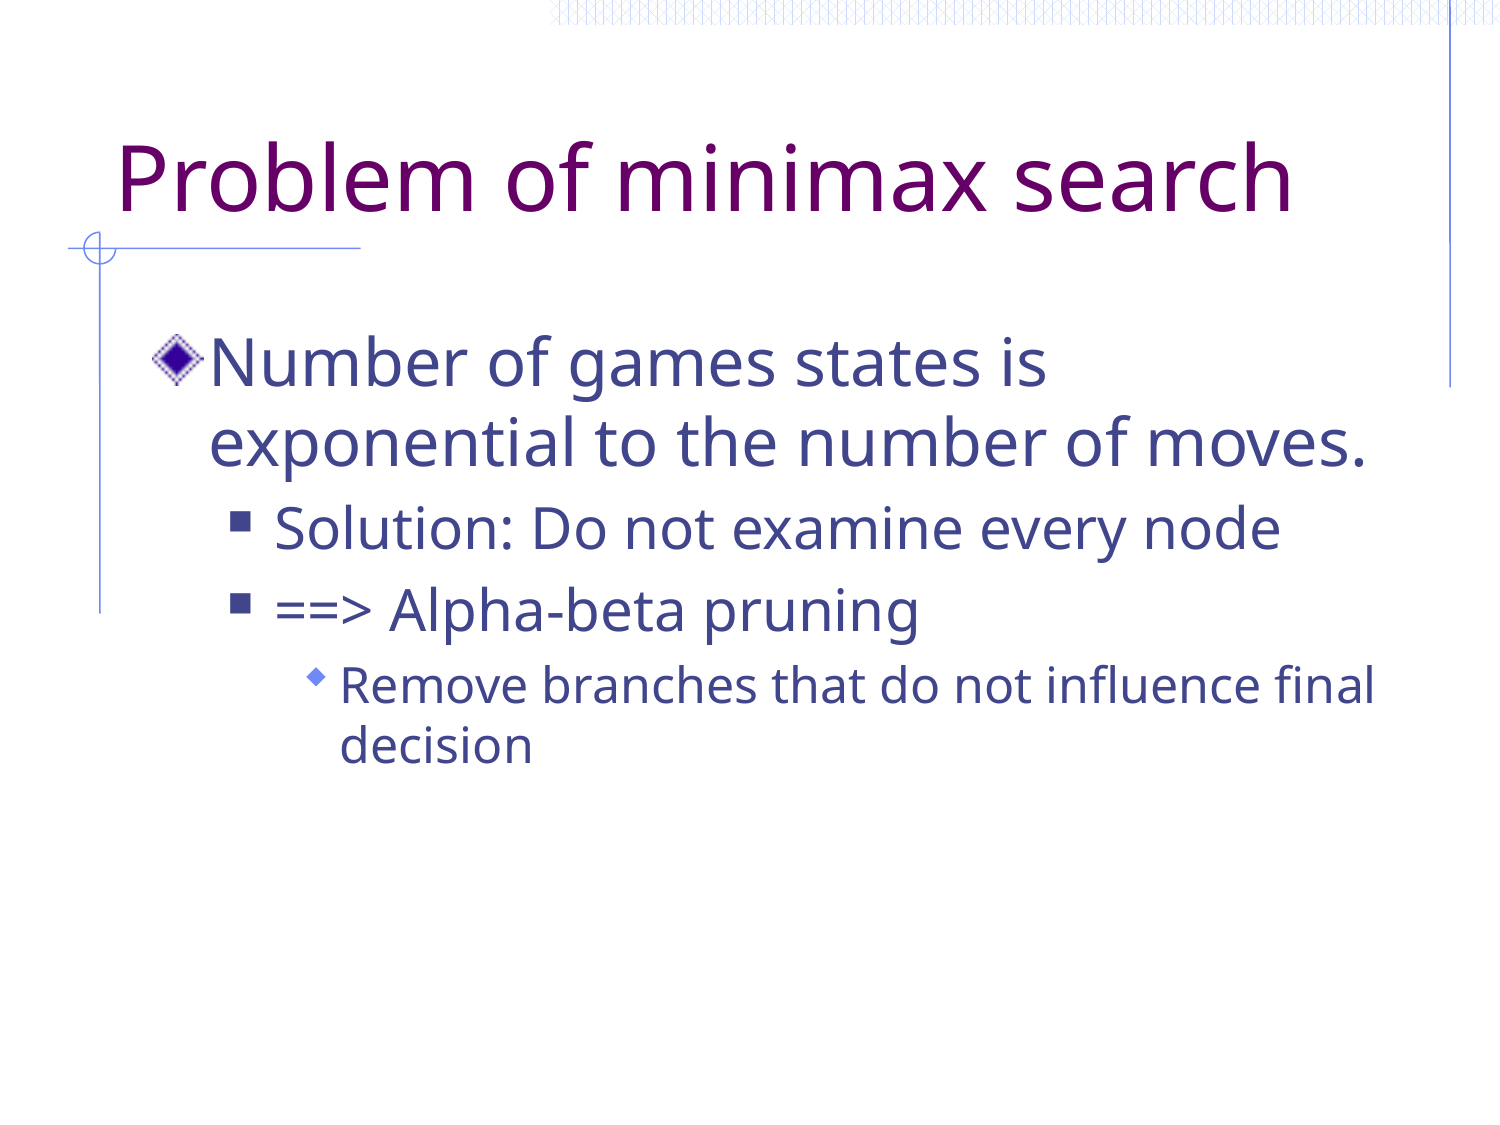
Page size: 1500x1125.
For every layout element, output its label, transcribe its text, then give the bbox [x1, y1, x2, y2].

title Problem of minimax search [99, 50, 1375, 238]
list Number of games states is exponential to the number of moves. Solution: Do not examine every node ==> Alpha-beta pruning Remove branches that do not influence final decision [137, 312, 1413, 988]
picture [152, 334, 204, 386]
